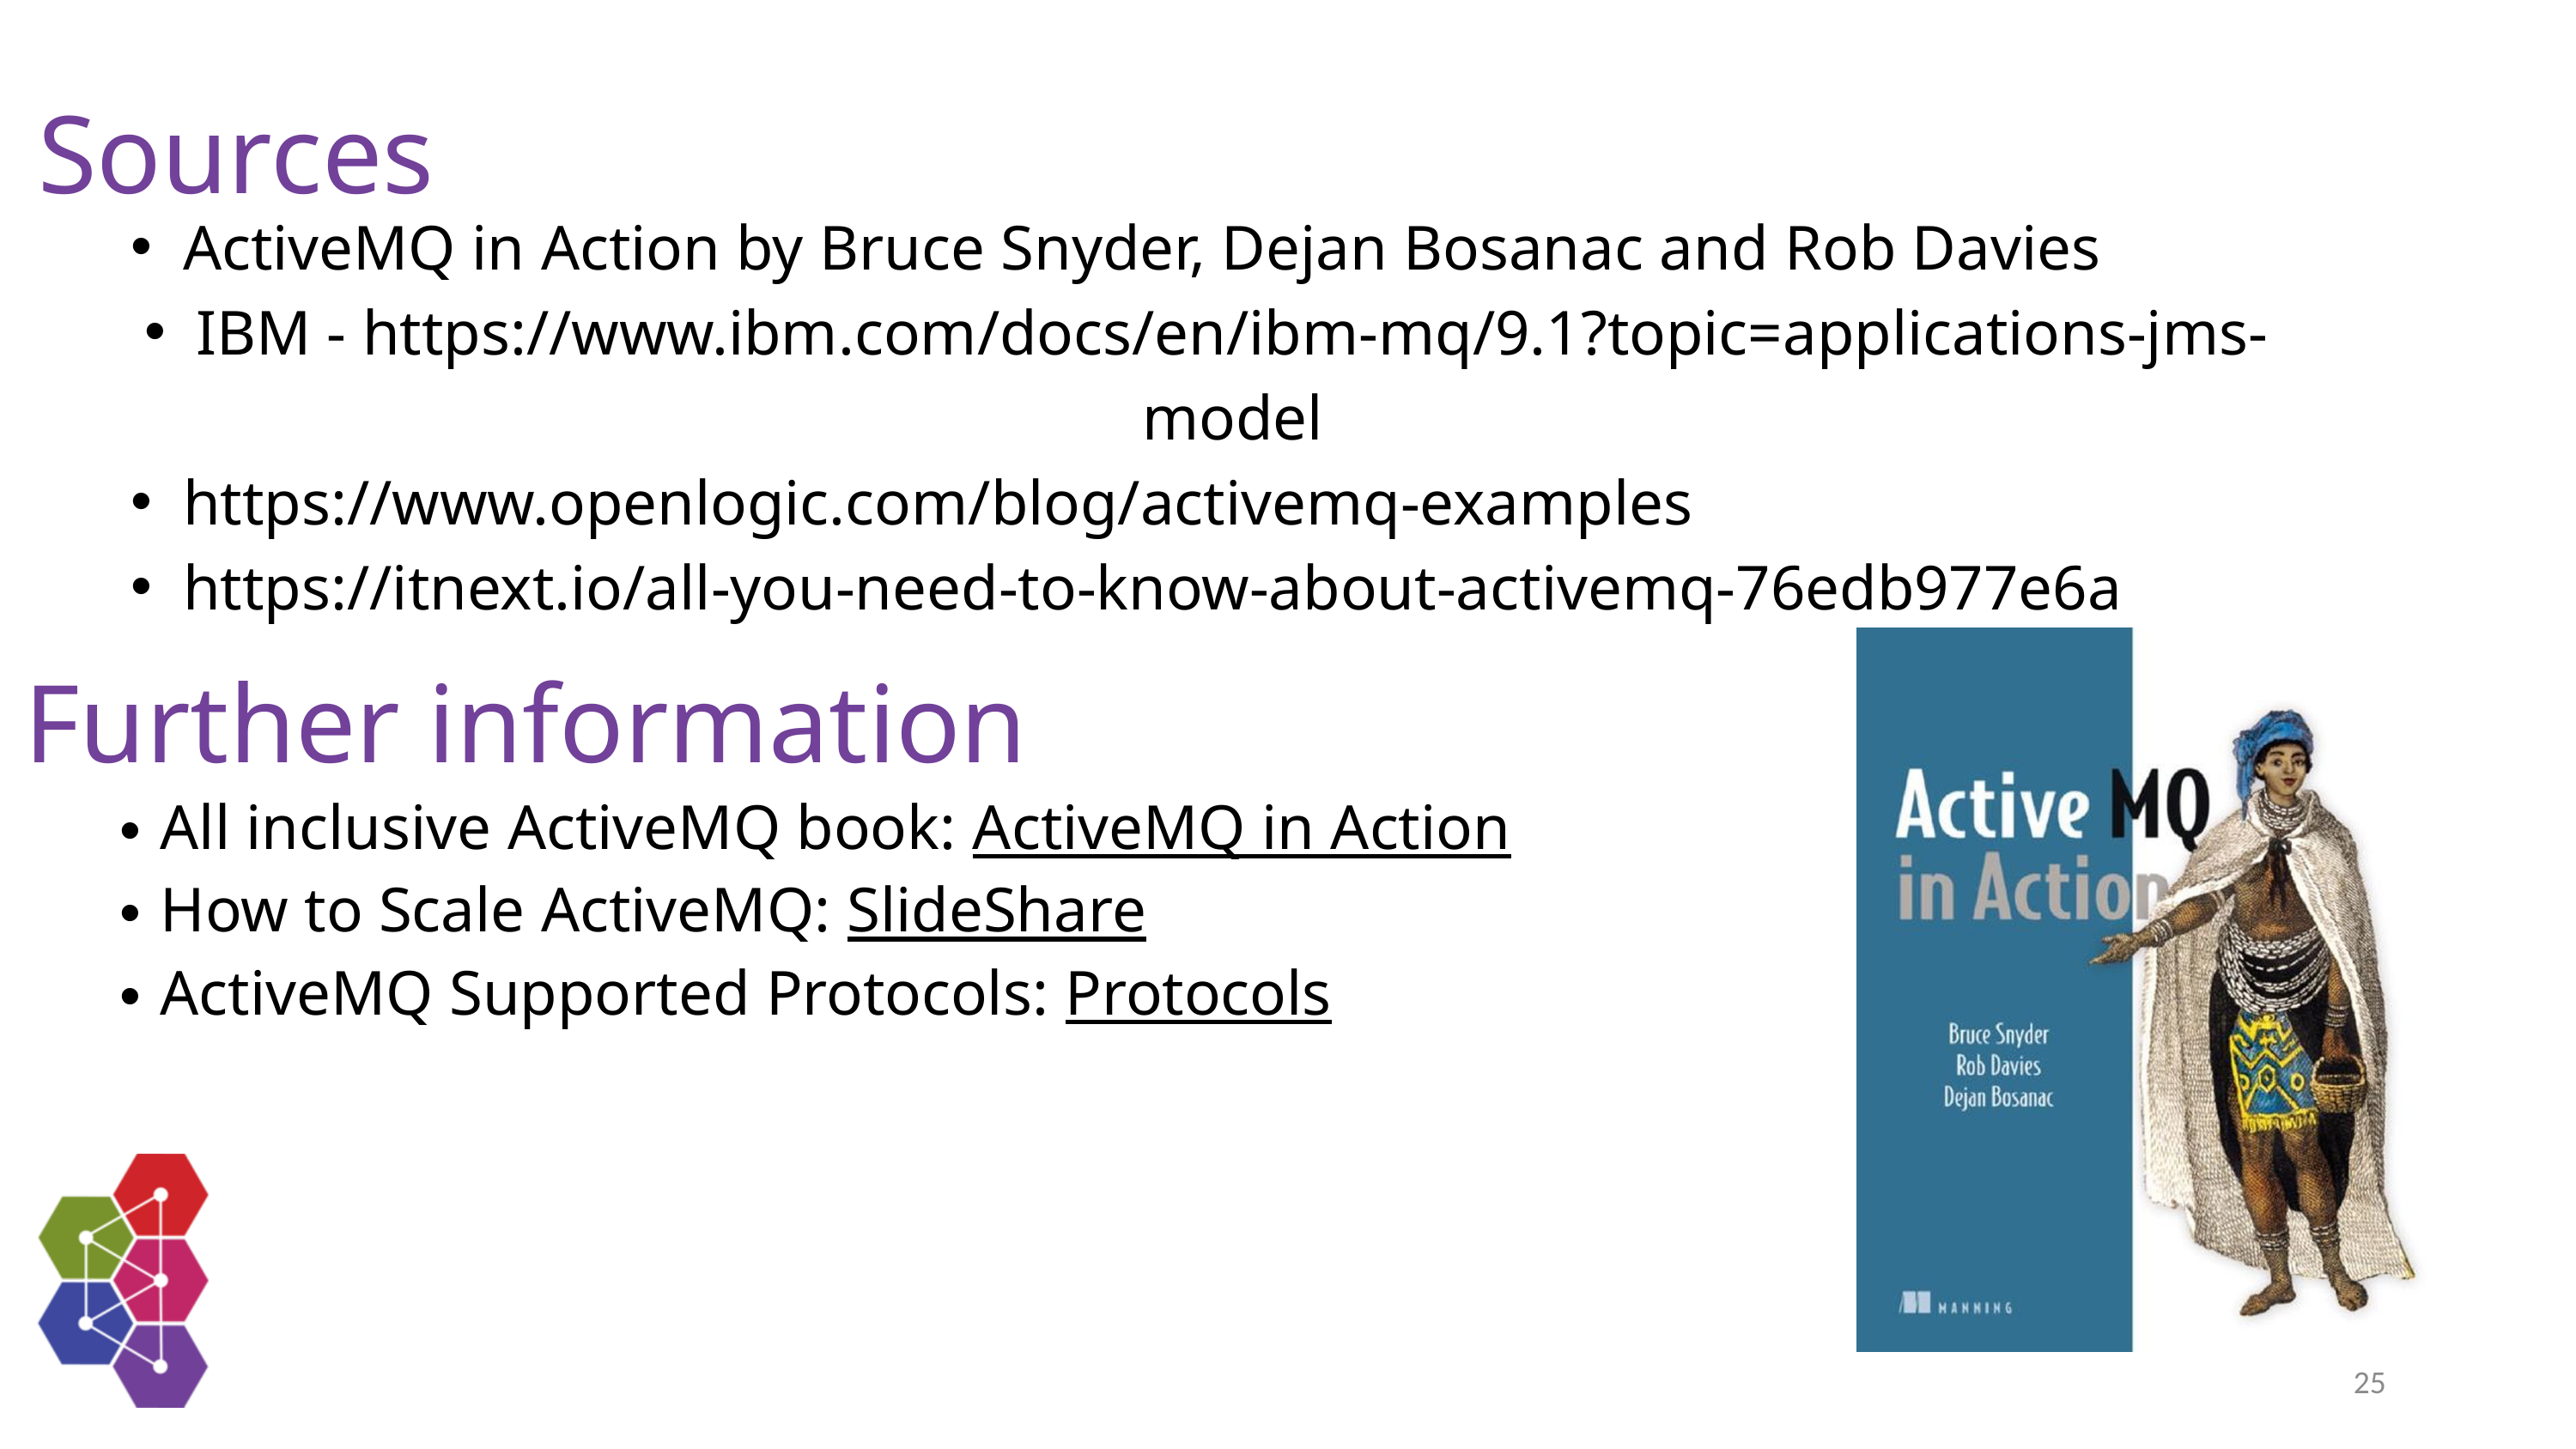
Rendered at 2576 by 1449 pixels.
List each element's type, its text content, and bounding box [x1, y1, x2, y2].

text_box Sources [0, 15, 1182, 215]
picture [1856, 627, 2434, 1352]
picture [17, 1154, 272, 1408]
text_box ActiveMQ in Action by Bruce Snyder, Dejan Bosanac and Rob Davies IBM - https://www.ibm.com/docs/en/ibm-mq/9.1?topic=applications-jms-model https://www.openlogic.com/blog/activemq-examples https://itnext.io/all-you-need-to-know-about-activemq-76edb977e6a [79, 197, 2282, 708]
text_box All inclusive ActiveMQ book: ActiveMQ in Action How to Scale ActiveMQ: SlideShare ActiveMQ Supported Protocols: Protocols [106, 782, 1750, 1044]
text_box Further information [0, 584, 1471, 785]
slide_number 25 [1819, 1343, 2399, 1420]
